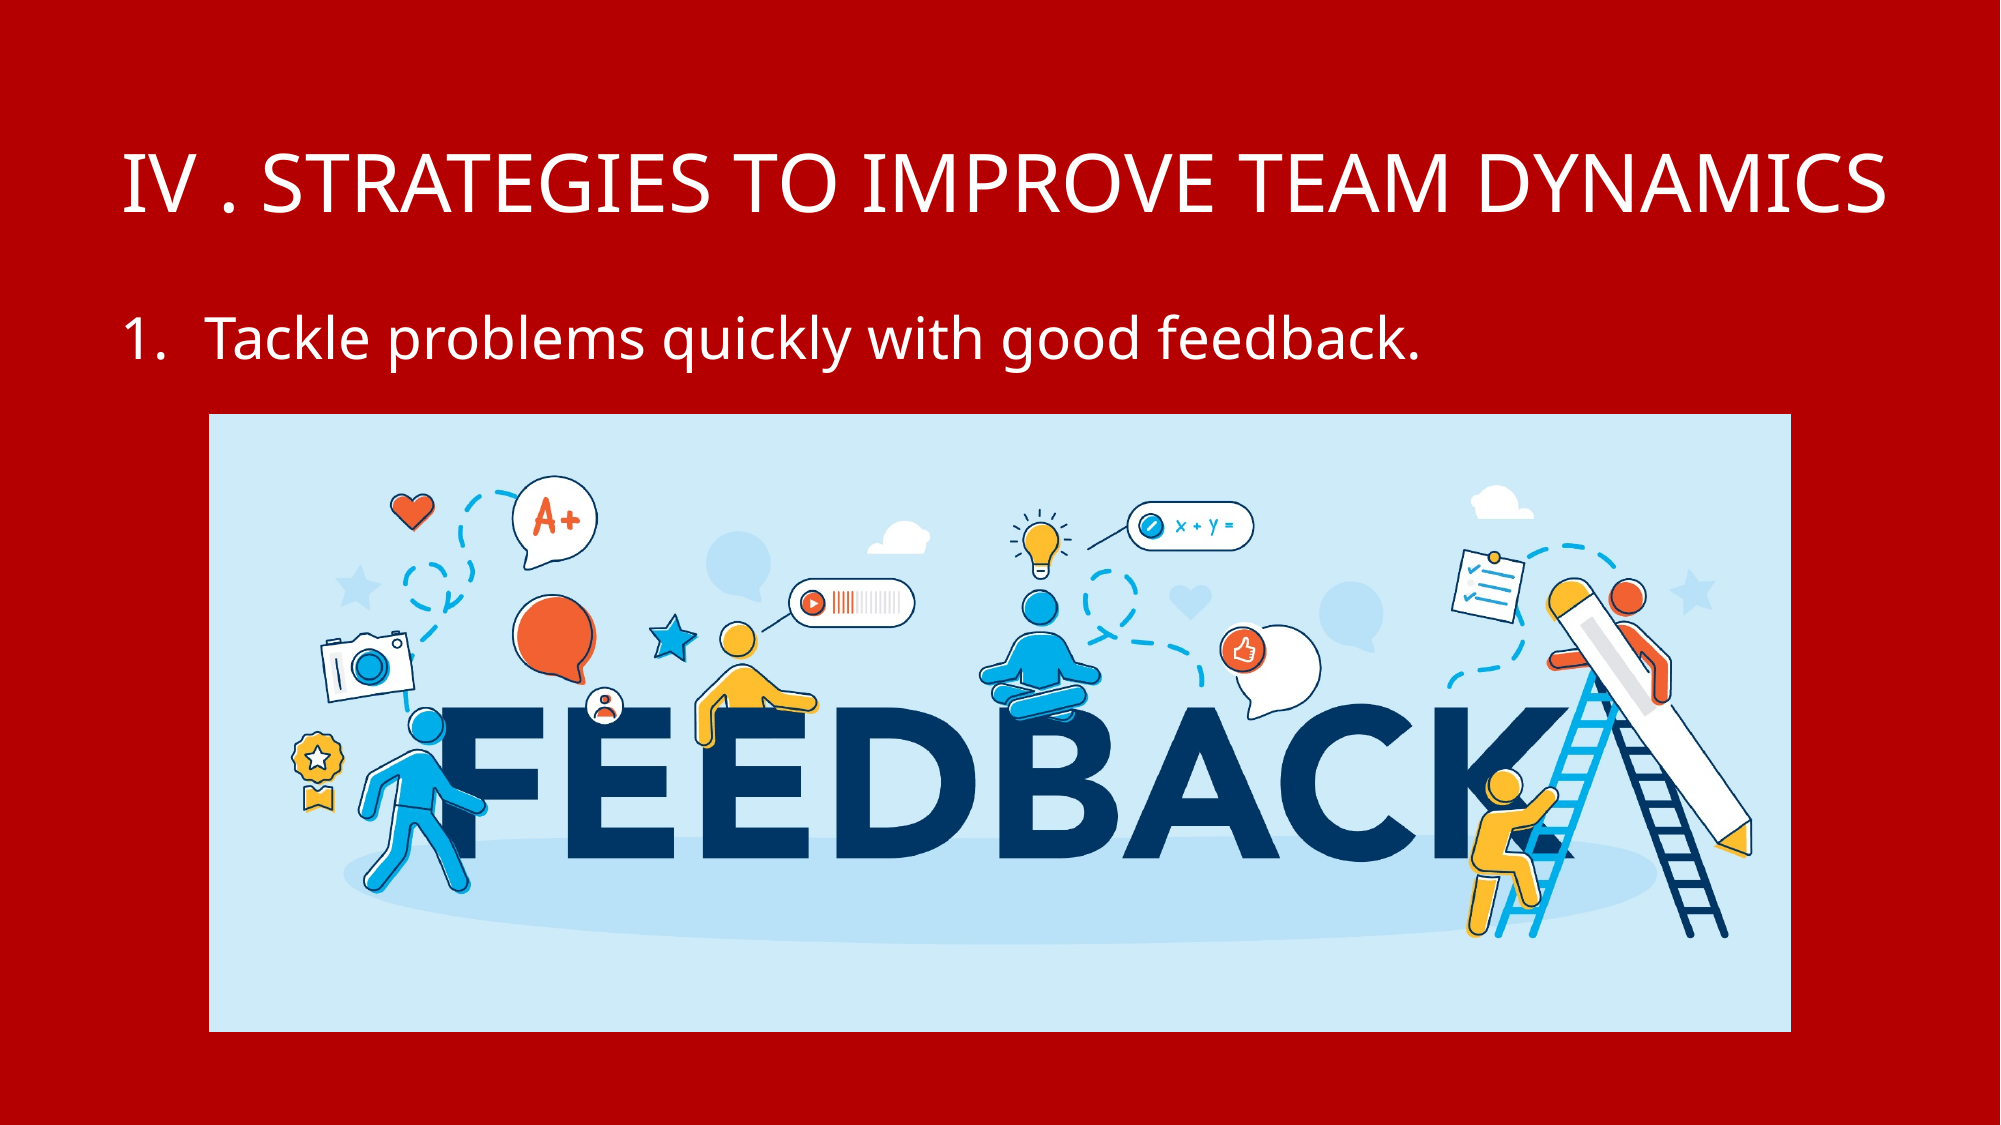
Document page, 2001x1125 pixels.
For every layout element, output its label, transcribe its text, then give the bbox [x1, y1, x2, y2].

list Tackle problems quickly with good feedback. [105, 301, 1890, 392]
title IV . STRATEGIES TO IMPROVE TEAM DYNAMICS [106, 33, 1908, 251]
picture [209, 414, 1791, 1032]
